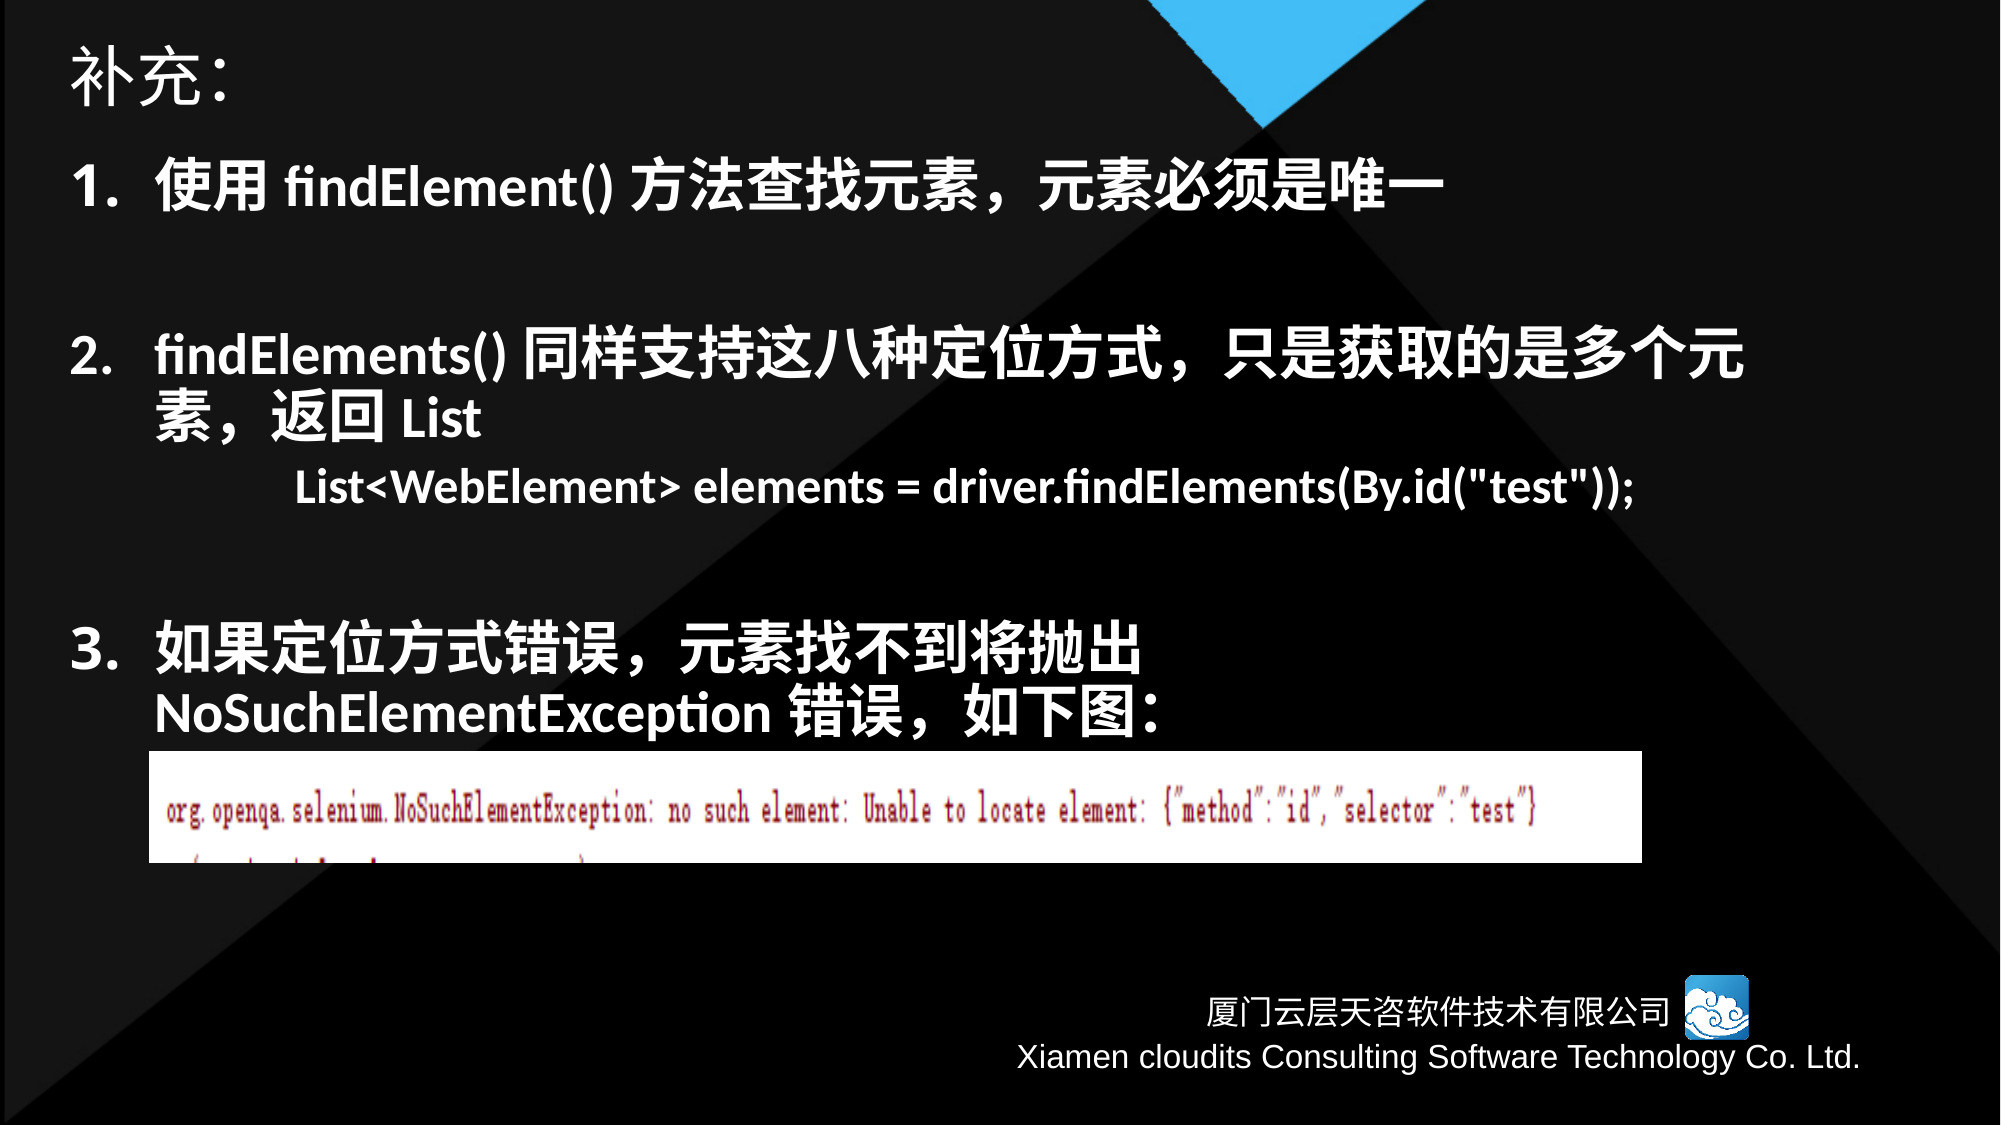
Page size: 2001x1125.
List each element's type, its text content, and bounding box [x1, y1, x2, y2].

list 使用findElement()方法查找元素，元素必须是唯一 findElements()同样支持这八种定位方式，只是获取的是多个元素，返回List List<WebElement> elements = driver.findElements(By.id("test")); 如果定位方式错误，元素找不到将抛出NoSuchElementException错误，如下图： [55, 149, 1780, 863]
title 补充： [55, 36, 1827, 126]
picture [0, 0, 2001, 1125]
